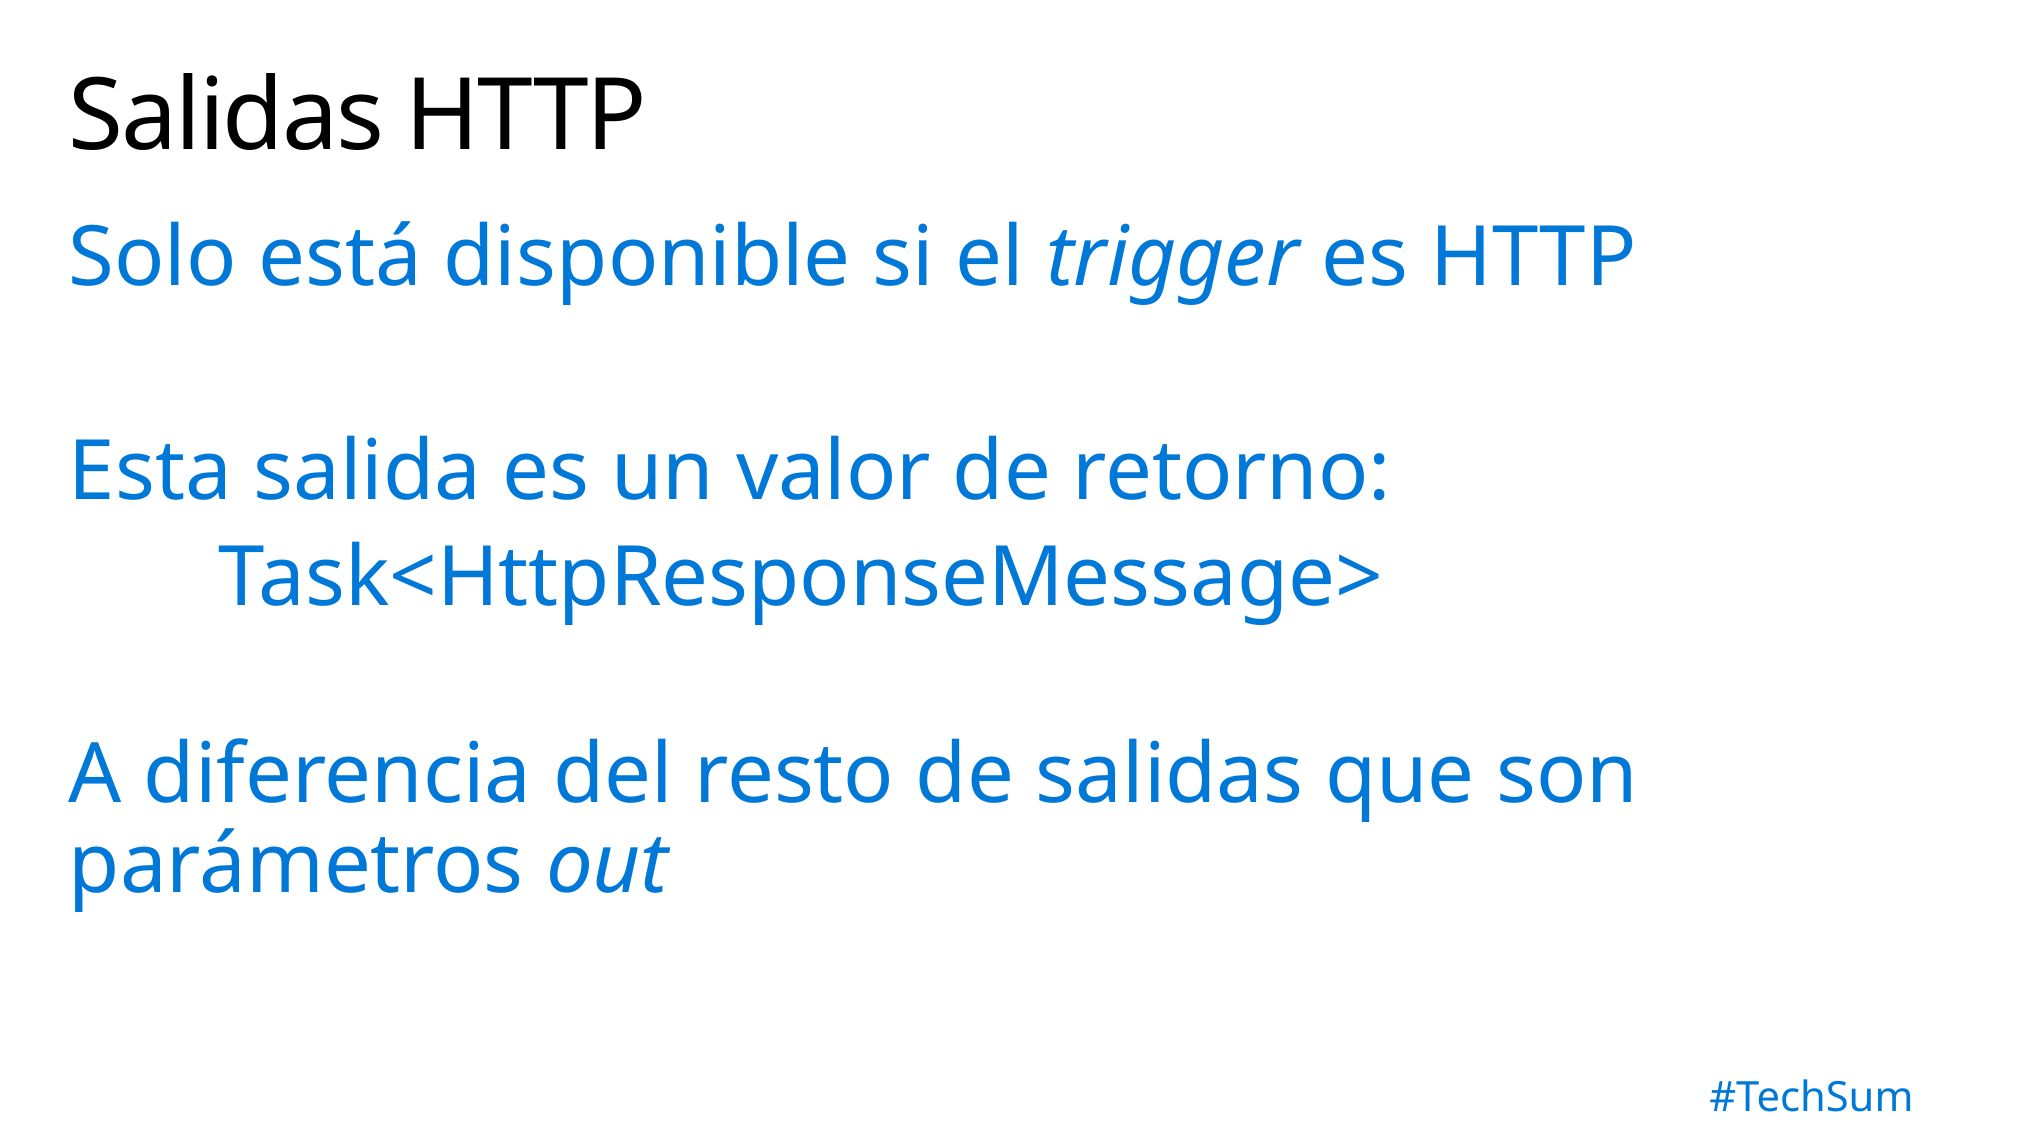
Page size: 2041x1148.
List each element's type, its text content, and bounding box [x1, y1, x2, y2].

list Solo está disponible si el trigger es HTTP Esta salida es un valor de retorno: Task<HttpResponseMessage> A diferencia del resto de salidas que son parámetros out [45, 198, 1996, 947]
title Salidas HTTP [45, 48, 1996, 198]
